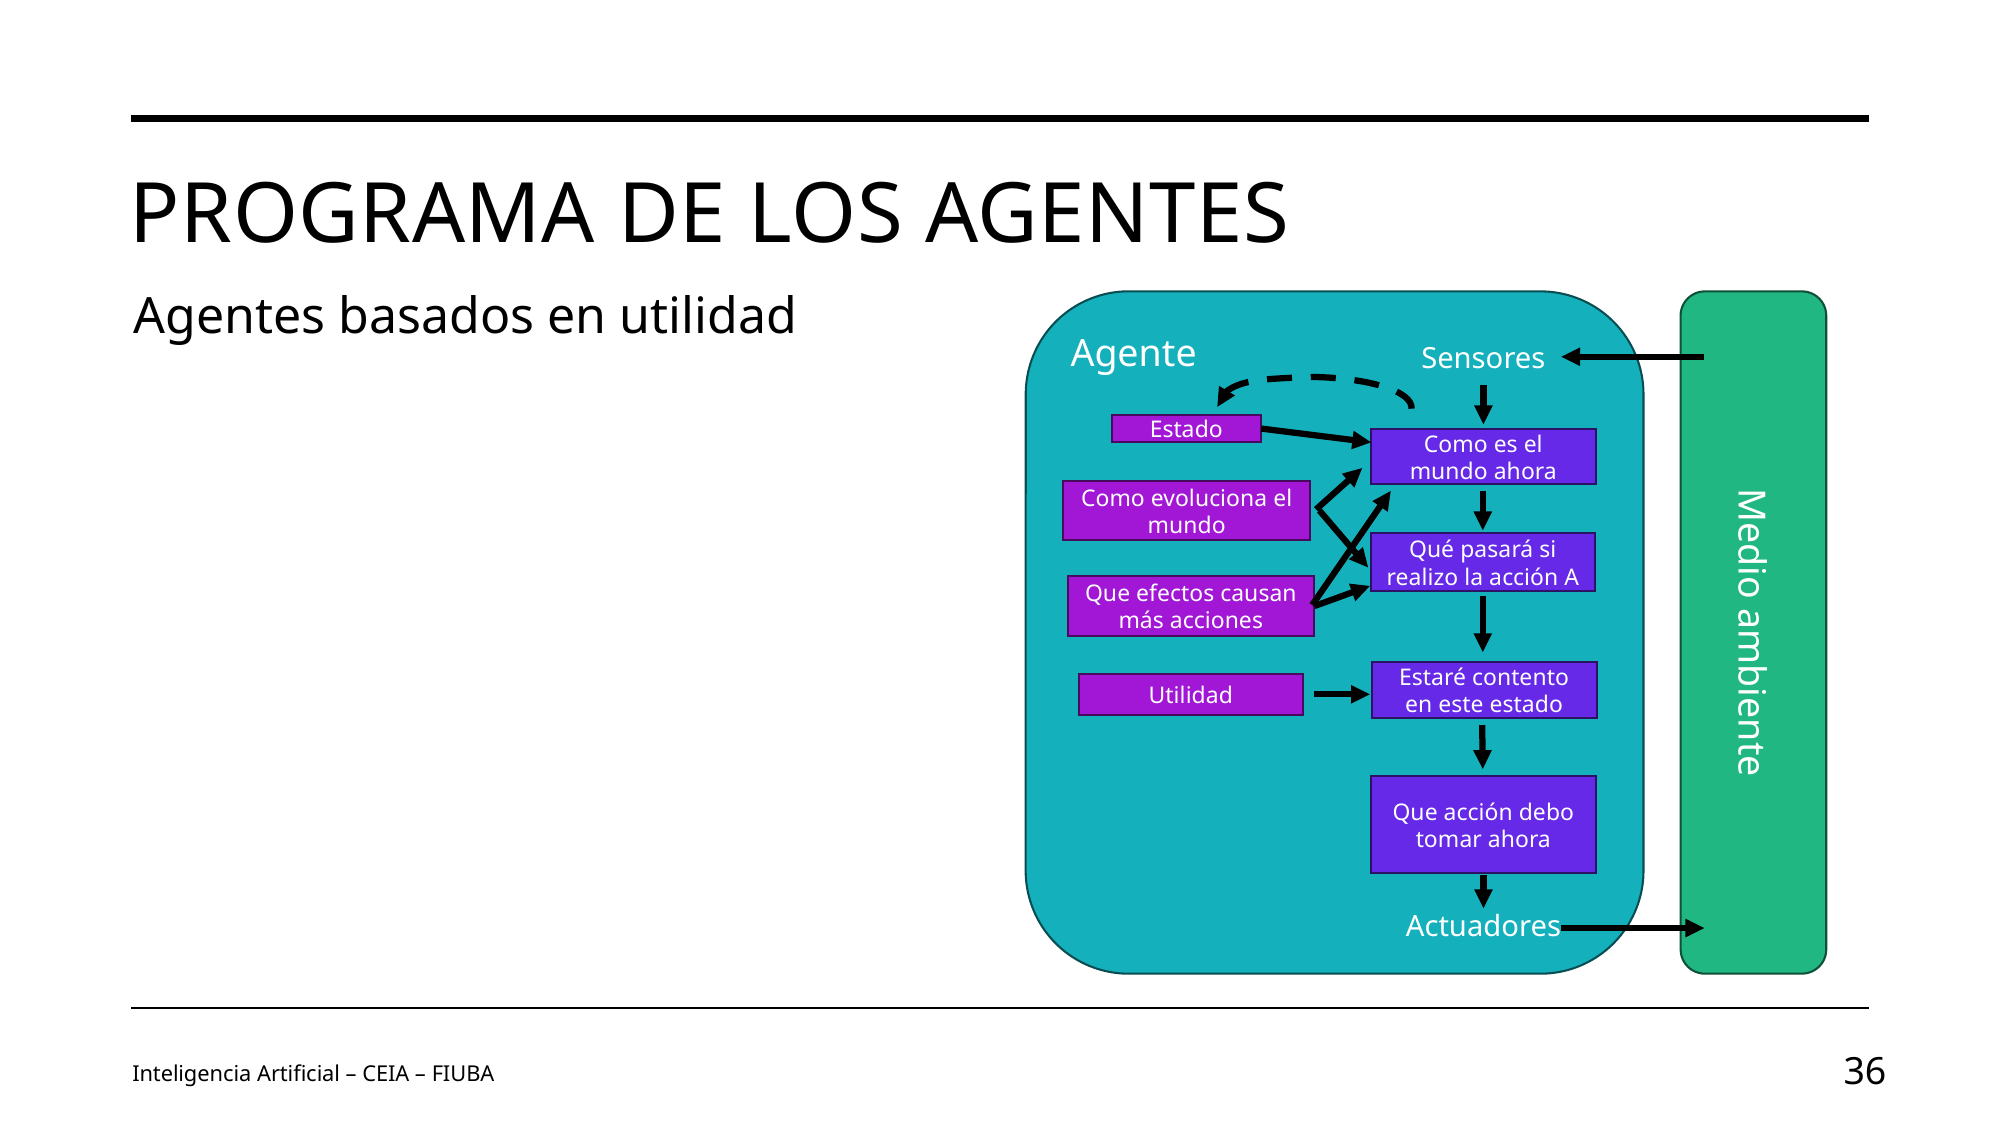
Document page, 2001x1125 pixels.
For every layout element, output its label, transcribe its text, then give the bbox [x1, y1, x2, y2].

text_box Como es el mundo ahora [1370, 428, 1597, 485]
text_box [1312, 490, 1391, 605]
text_box Agentes basados en utilidad [118, 275, 1377, 351]
text_box Qué pasará si realizo la acción A [1391, 532, 1596, 592]
text_box Que acción debo tomar ahora [1370, 775, 1597, 874]
text_box Estaré contento en este estado [1371, 661, 1598, 719]
footer Inteligencia Artificial – CEIA – FIUBA [117, 1042, 862, 1103]
text_box Estado [1111, 414, 1262, 443]
text_box Sensores [1398, 331, 1569, 382]
text_box Actuadores [1390, 899, 1577, 950]
title Programa de los Agentes [114, 151, 1869, 377]
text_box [1261, 428, 1372, 443]
text_box [1216, 376, 1413, 410]
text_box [1316, 468, 1363, 510]
text_box Que efectos causan más acciones [1067, 575, 1315, 637]
text_box Agente [1024, 290, 1645, 975]
text_box Como evoluciona el mundo [1062, 480, 1311, 541]
slide_number 36 [1791, 1042, 1902, 1103]
text_box Utilidad [1078, 673, 1304, 716]
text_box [1319, 510, 1369, 568]
text_box Medio ambiente [1679, 290, 1828, 975]
